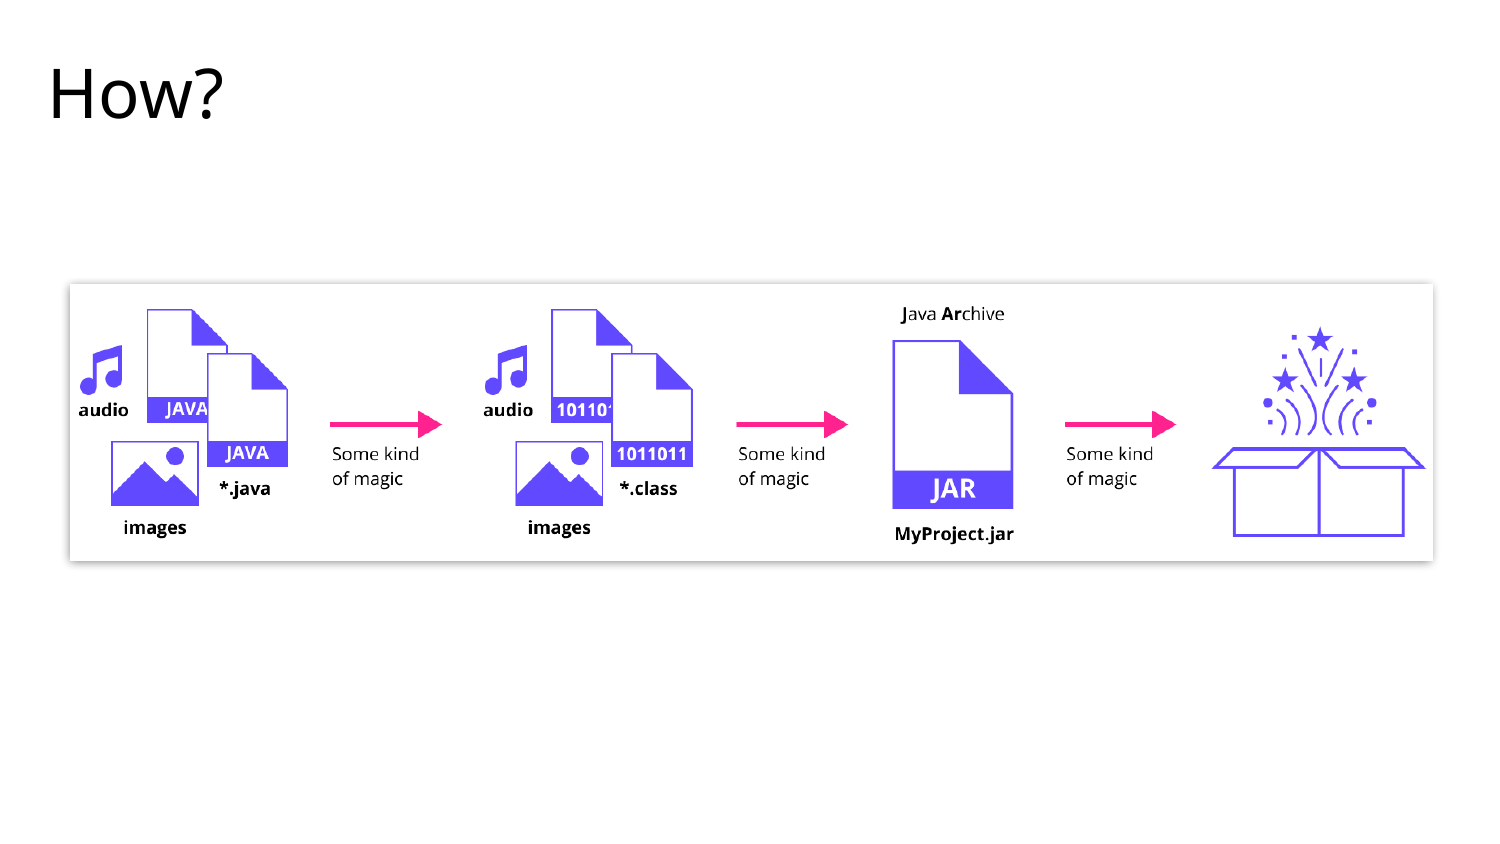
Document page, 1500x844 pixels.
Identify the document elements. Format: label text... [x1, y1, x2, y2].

picture [70, 284, 1433, 561]
title How? [48, 48, 1443, 123]
